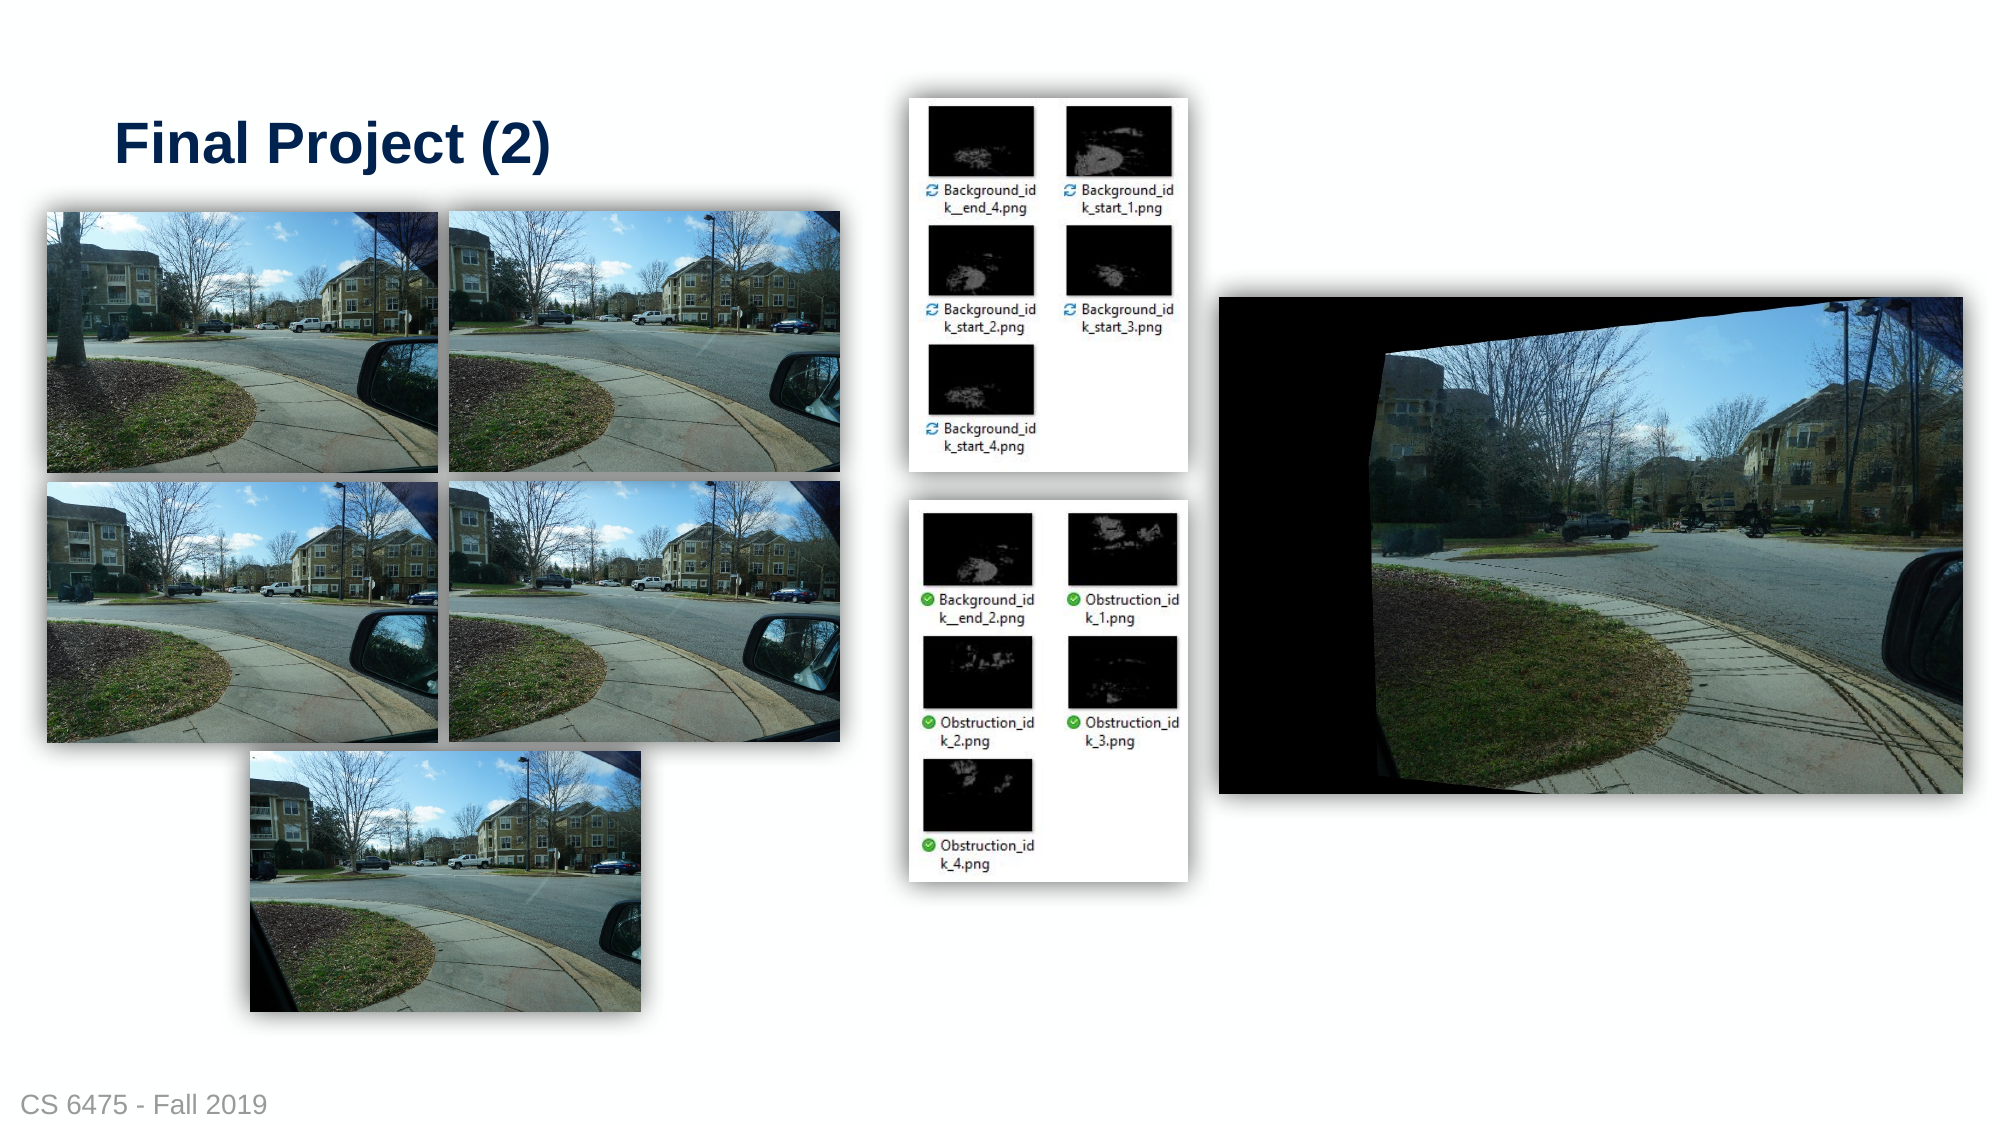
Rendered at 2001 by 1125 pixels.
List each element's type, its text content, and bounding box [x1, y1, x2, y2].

picture [909, 98, 1188, 472]
picture [448, 481, 840, 743]
picture [250, 751, 641, 1013]
picture [47, 482, 439, 744]
picture [448, 210, 840, 472]
picture [909, 500, 1188, 883]
picture [1219, 297, 1964, 794]
title Final Project (2) [99, 45, 1900, 191]
picture [47, 212, 439, 473]
